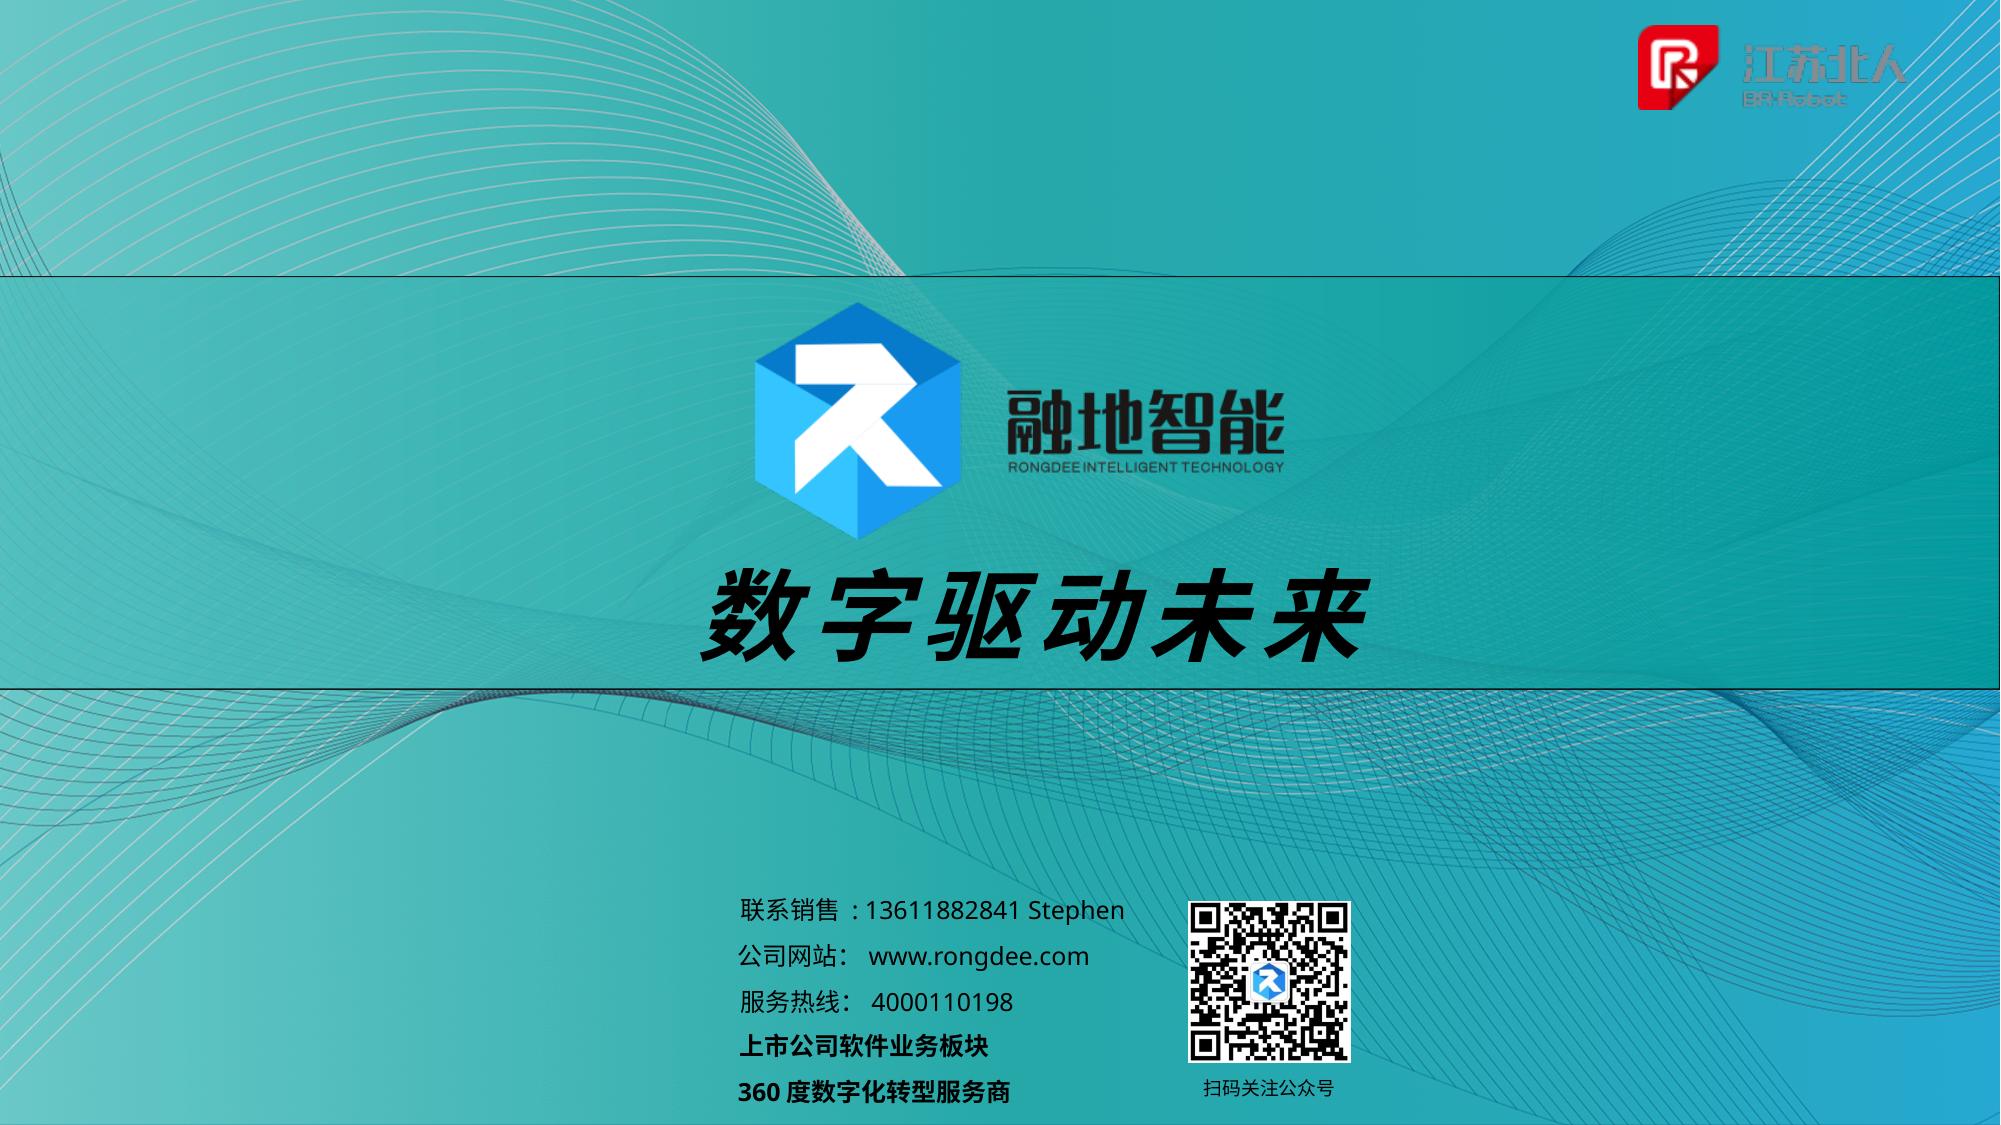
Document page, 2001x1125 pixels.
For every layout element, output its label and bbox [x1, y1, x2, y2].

text_box [722, 886, 1144, 1026]
text_box [1187, 900, 1352, 1108]
picture [0, 0, 2000, 1125]
